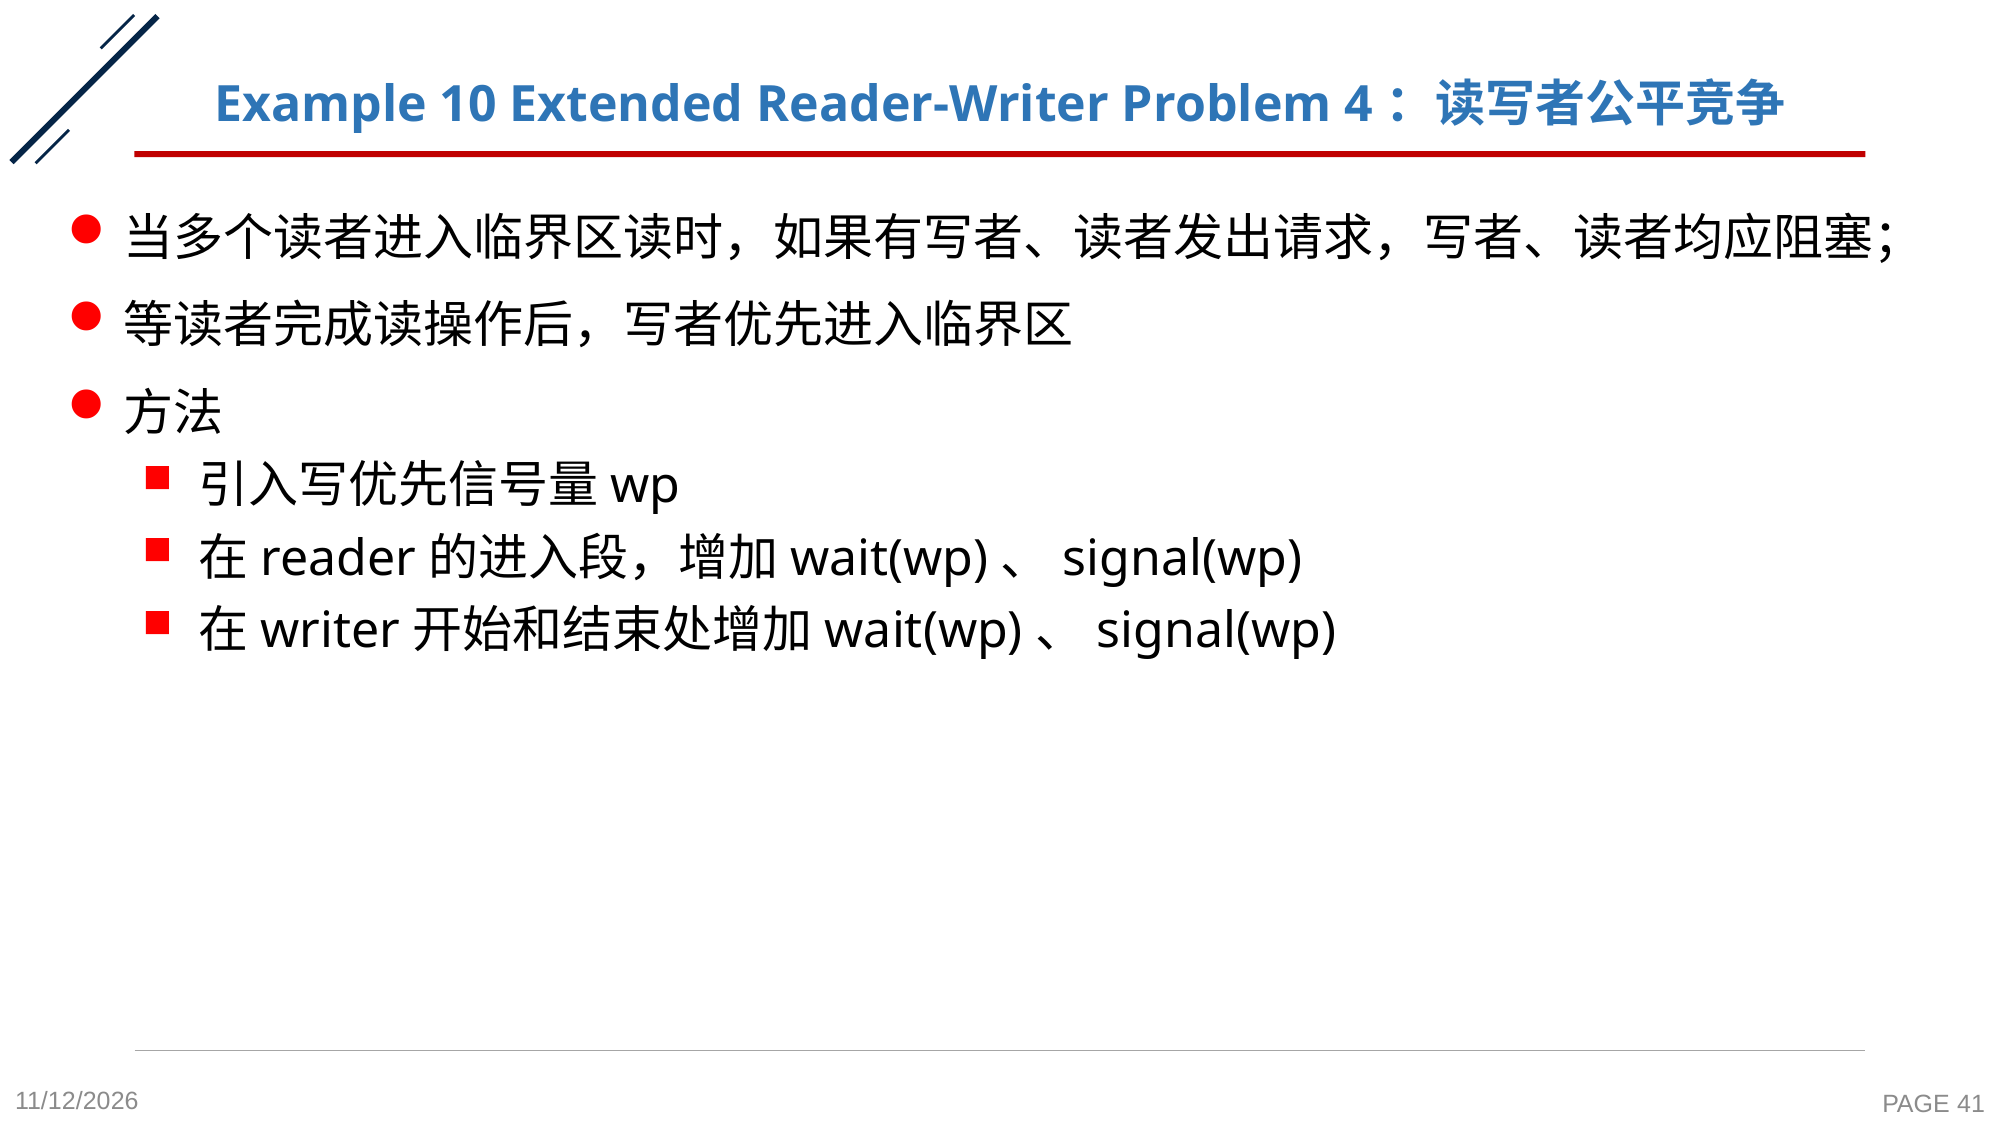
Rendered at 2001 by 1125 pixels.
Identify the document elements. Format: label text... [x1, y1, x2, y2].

list 当多个读者进入临界区读时，如果有写者、读者发出请求，写者、读者均应阻塞； 等读者完成读操作后，写者优先进入临界区 方法 引入写优先信号量wp 在reader的进入段，增加wait(wp)、signal(wp) 在writer开始和结束处增加wait(wp)、signal(wp) [52, 182, 1950, 1063]
title Example 10 Extended Reader-Writer Problem 4：读写者公平竞争 [134, 59, 1866, 150]
slide_number PAGE 41 [1783, 1077, 2000, 1125]
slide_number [0, 1073, 178, 1125]
